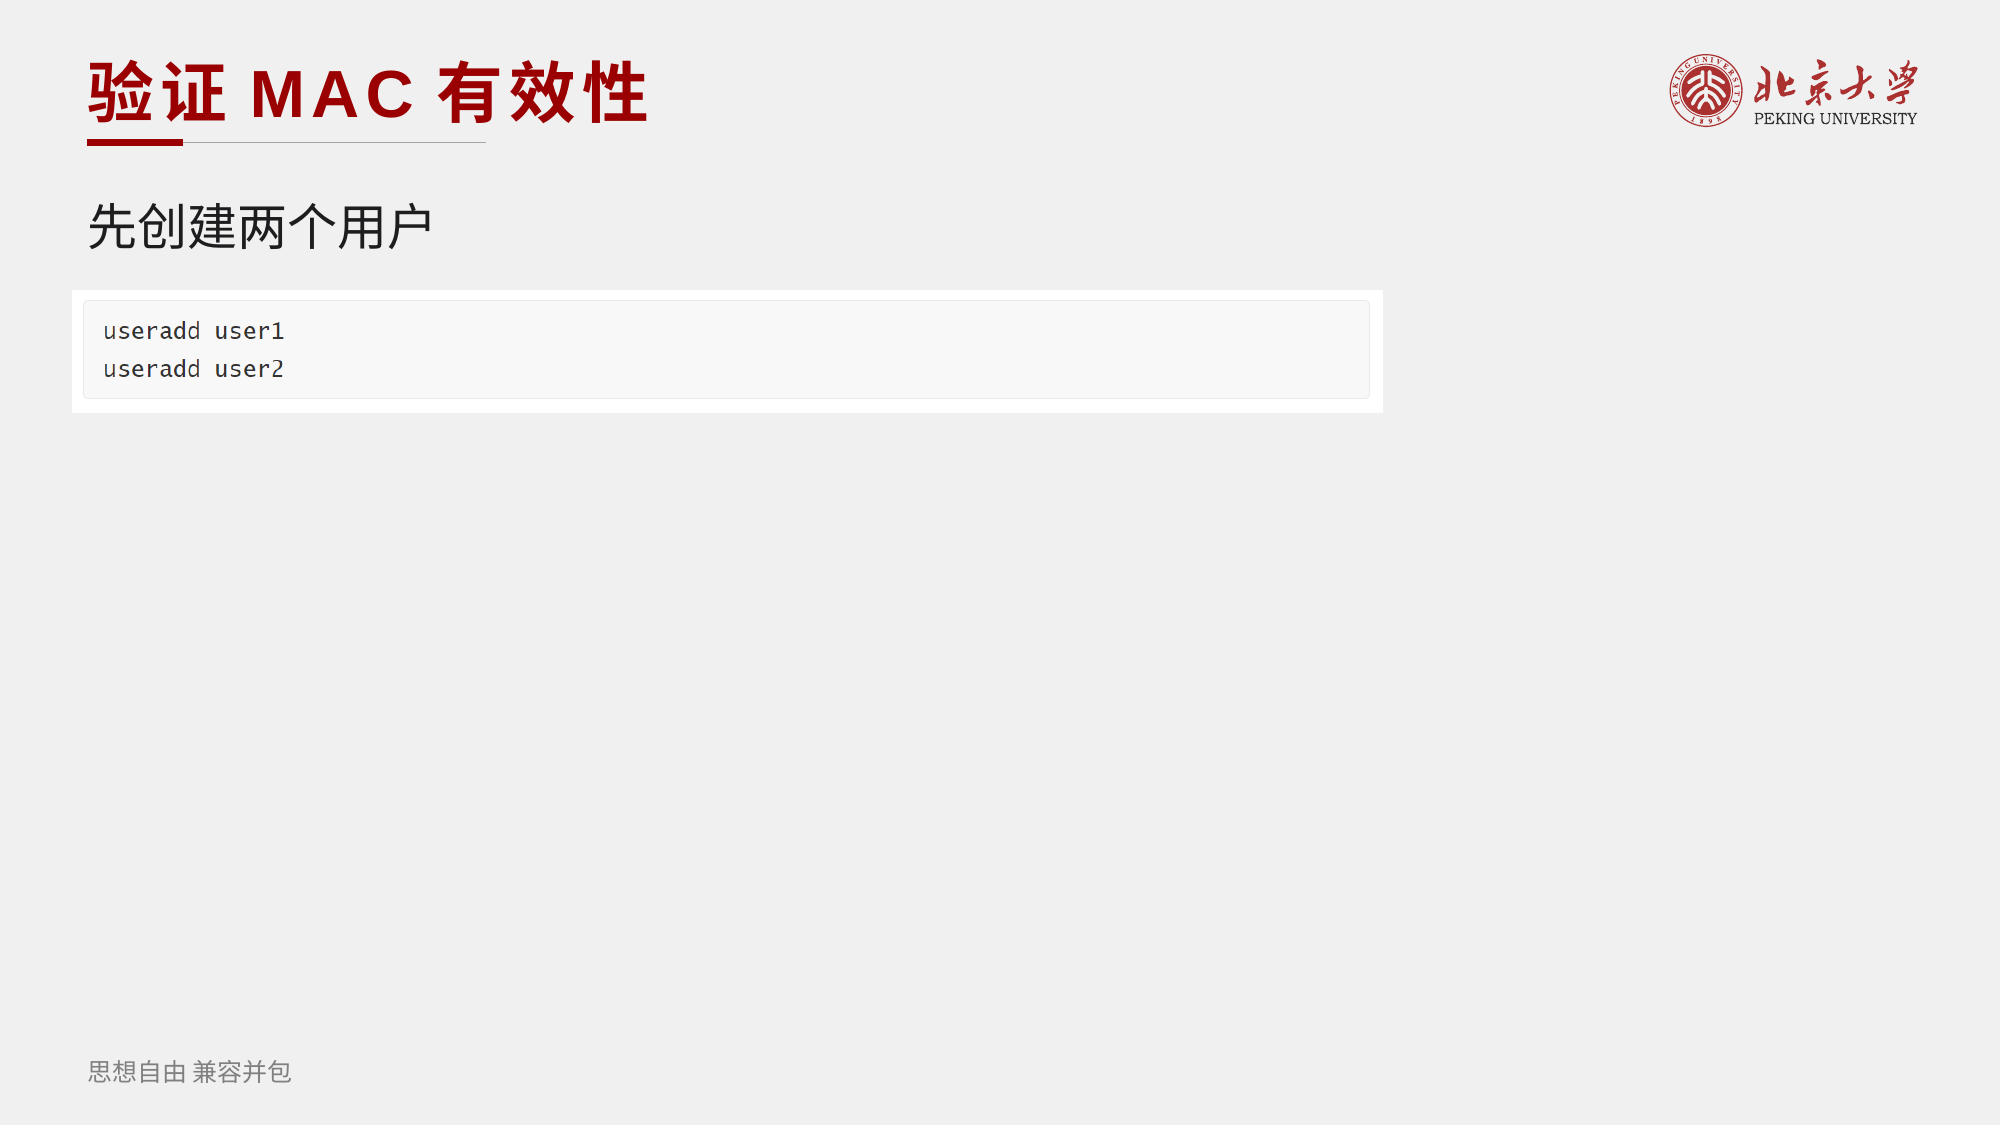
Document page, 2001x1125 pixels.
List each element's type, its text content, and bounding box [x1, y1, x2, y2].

title 验证MAC有效性 [72, 39, 1559, 142]
picture [72, 290, 1383, 414]
list 先创建两个用户 [72, 187, 1940, 1004]
